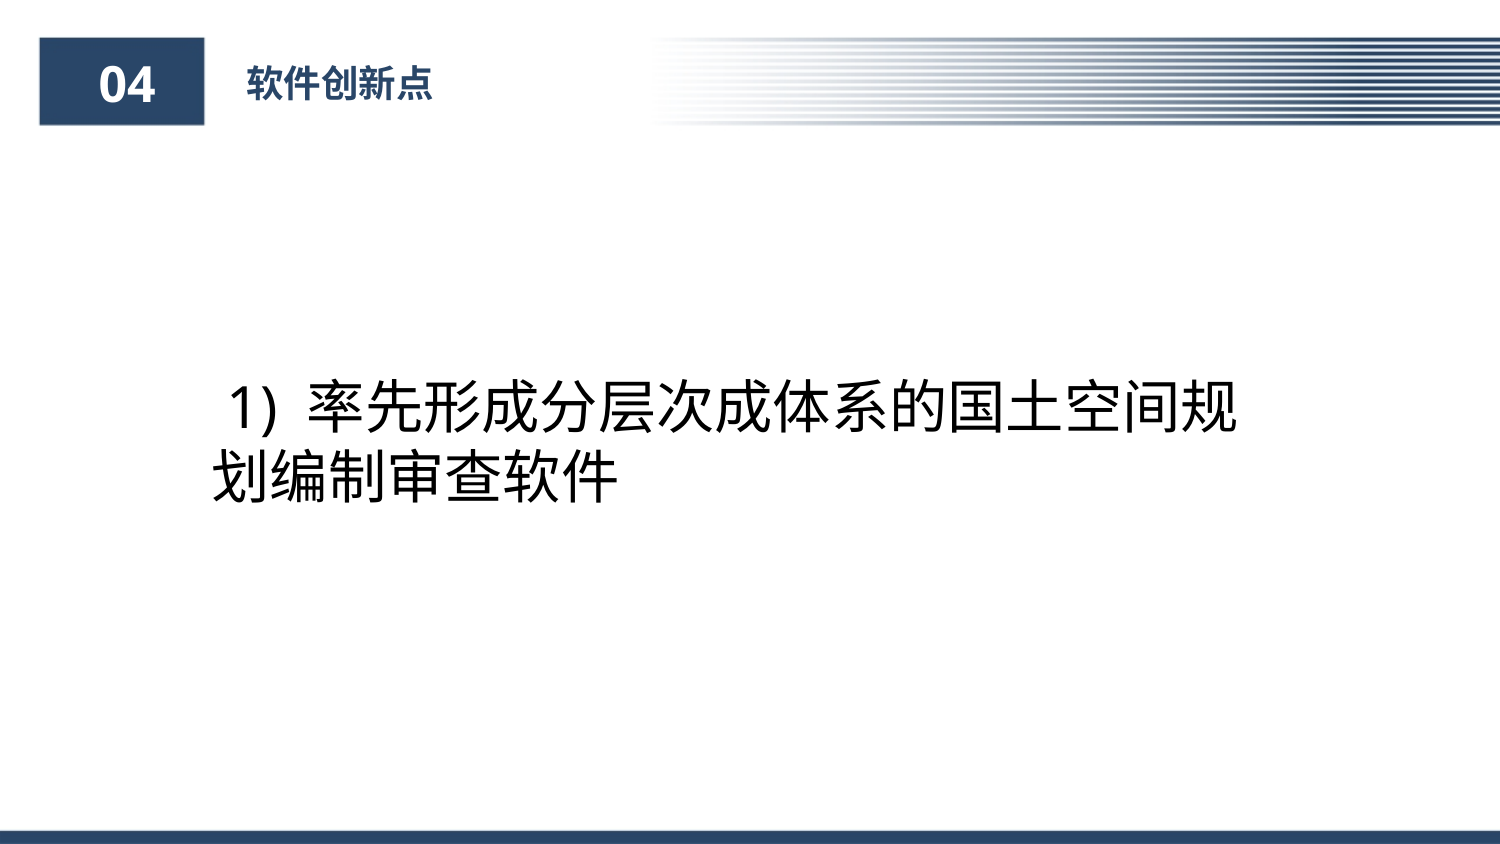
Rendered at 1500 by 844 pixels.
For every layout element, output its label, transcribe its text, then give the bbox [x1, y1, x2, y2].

text_box 04 [83, 45, 171, 121]
text_box 软件创新点 [231, 52, 449, 113]
picture [0, 0, 1500, 844]
text_box 1) 率先形成分层次成体系的国土空间规划编制审查软件 [196, 362, 1303, 518]
